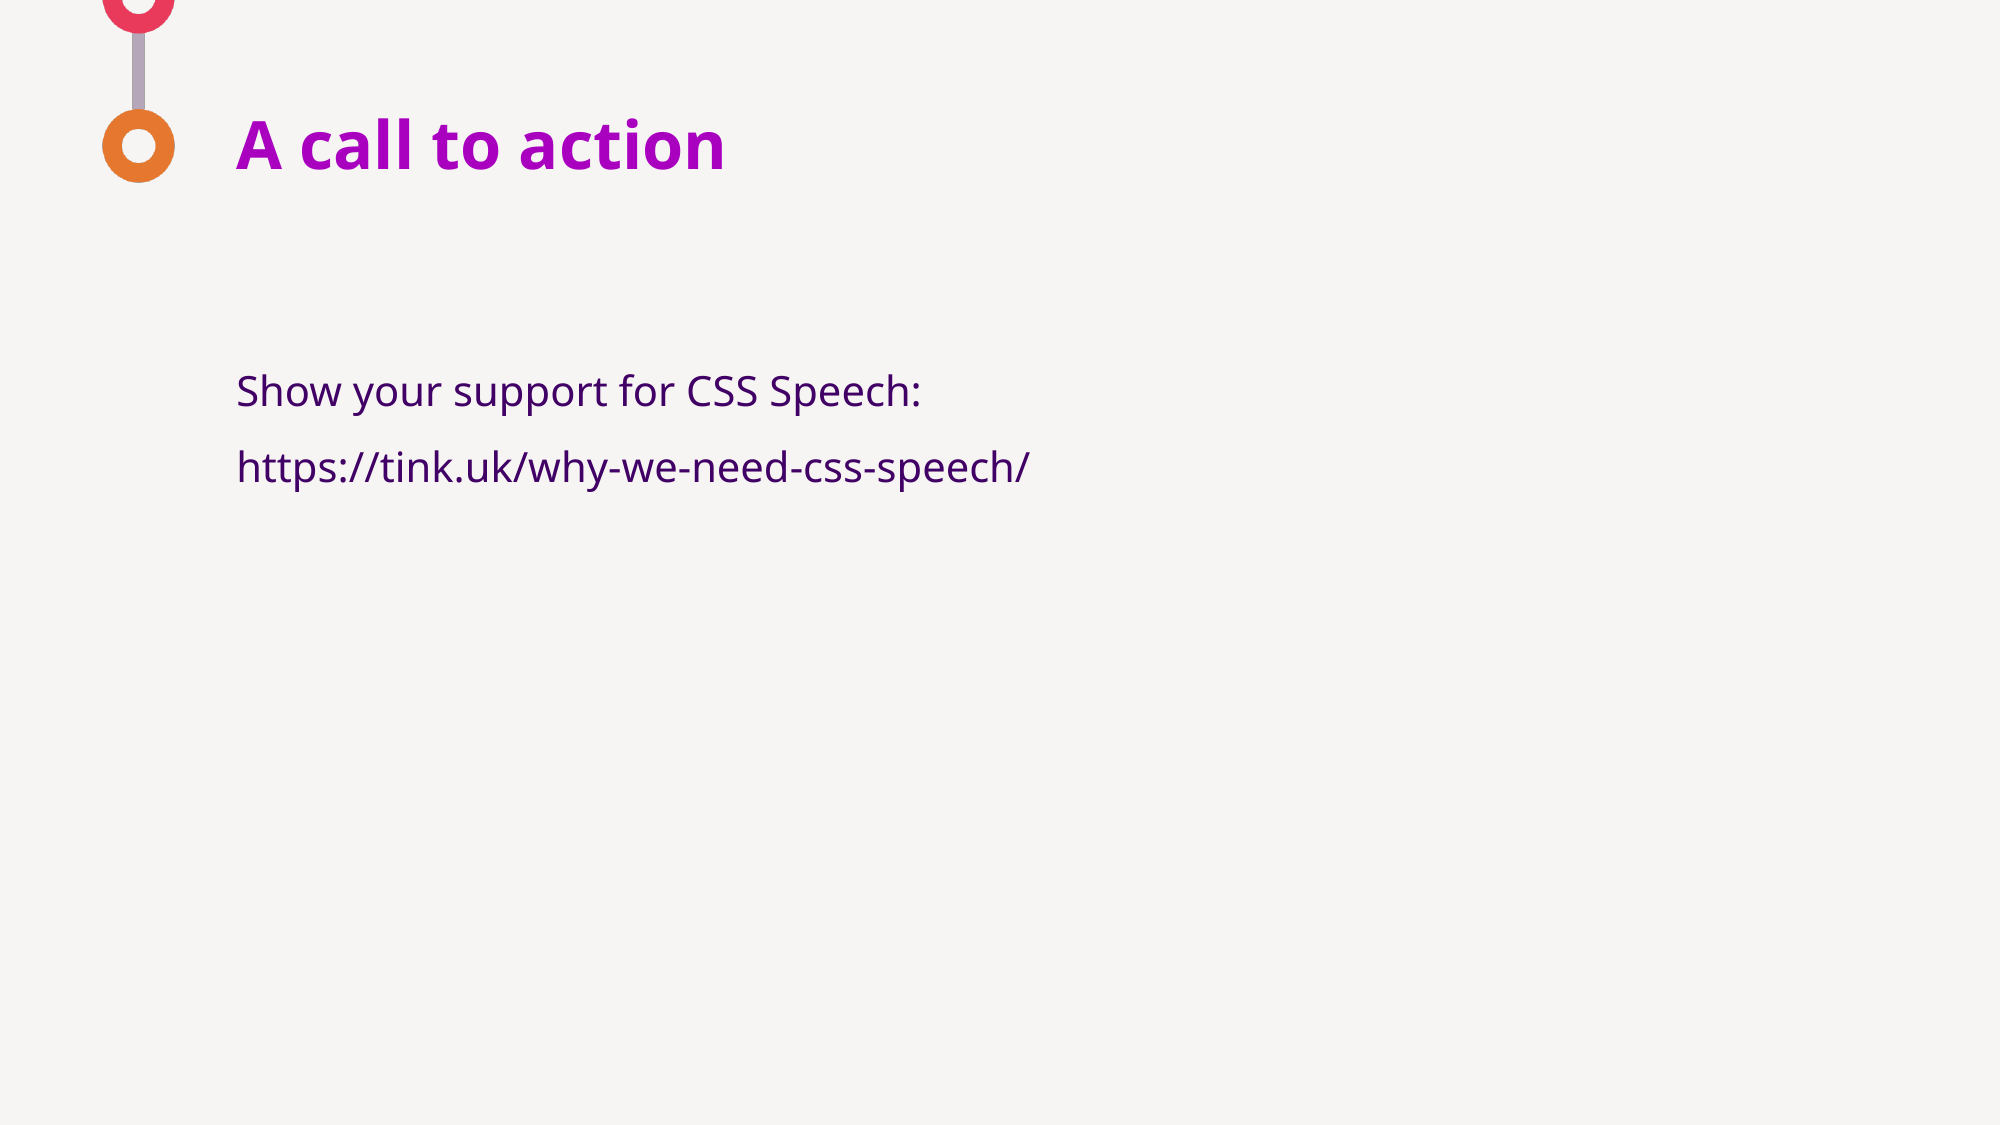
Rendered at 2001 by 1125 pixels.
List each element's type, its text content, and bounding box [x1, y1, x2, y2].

list Show your support for CSS Speech: https://tink.uk/why-we-need-css-speech/ [236, 359, 1387, 1014]
title A call to action [236, 111, 1388, 278]
picture [100, 0, 179, 192]
